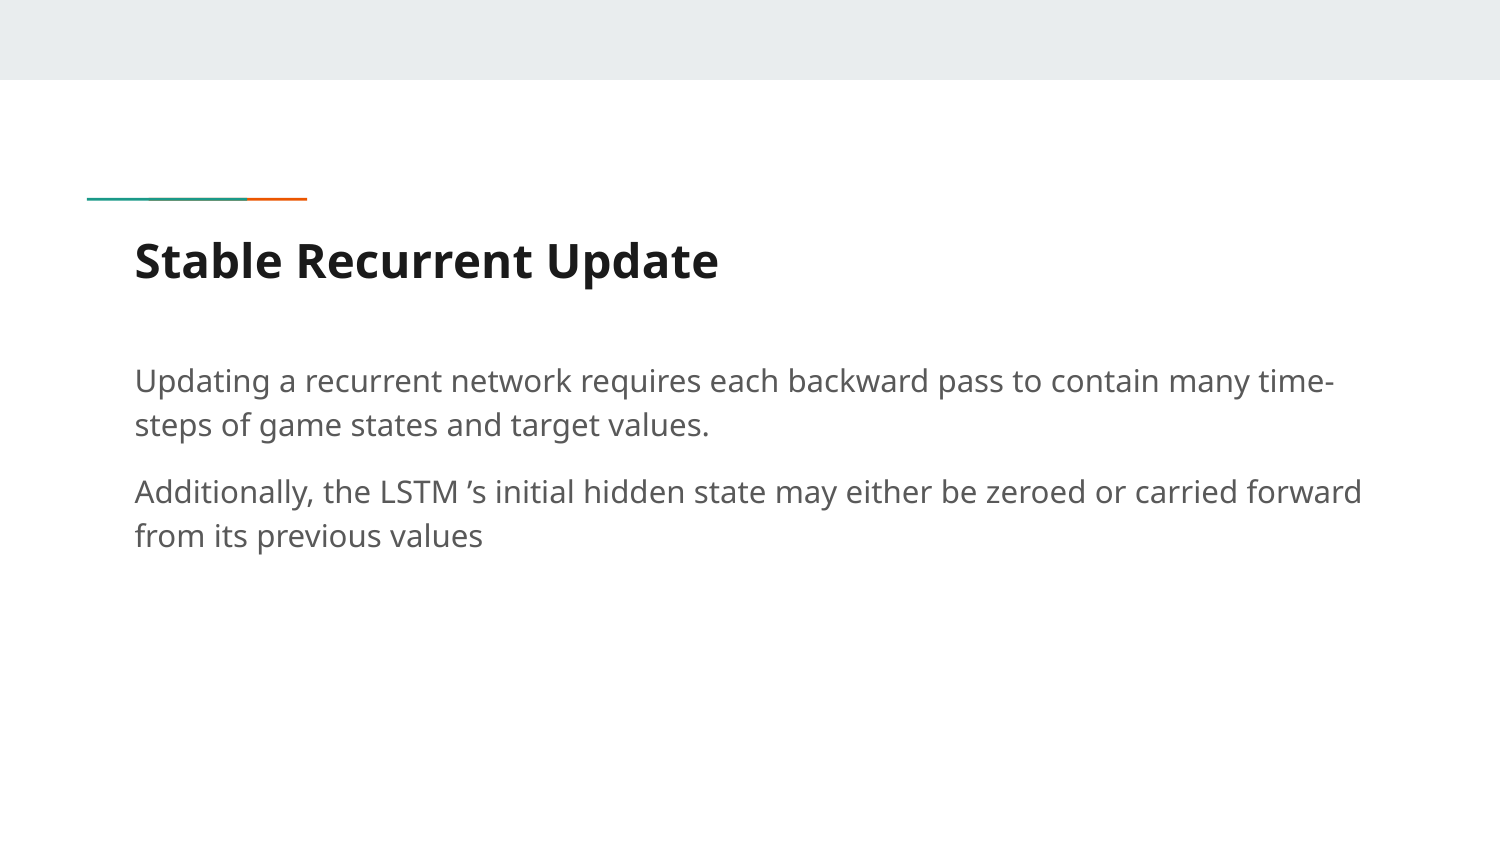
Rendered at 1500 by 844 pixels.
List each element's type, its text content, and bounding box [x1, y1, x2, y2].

list Updating a recurrent network requires each backward pass to contain many time-steps of game states and target values. Additionally, the LSTM ’s initial hidden state may either be zeroed or carried forward from its previous values [119, 341, 1381, 712]
title Stable Recurrent Update [119, 216, 1381, 305]
